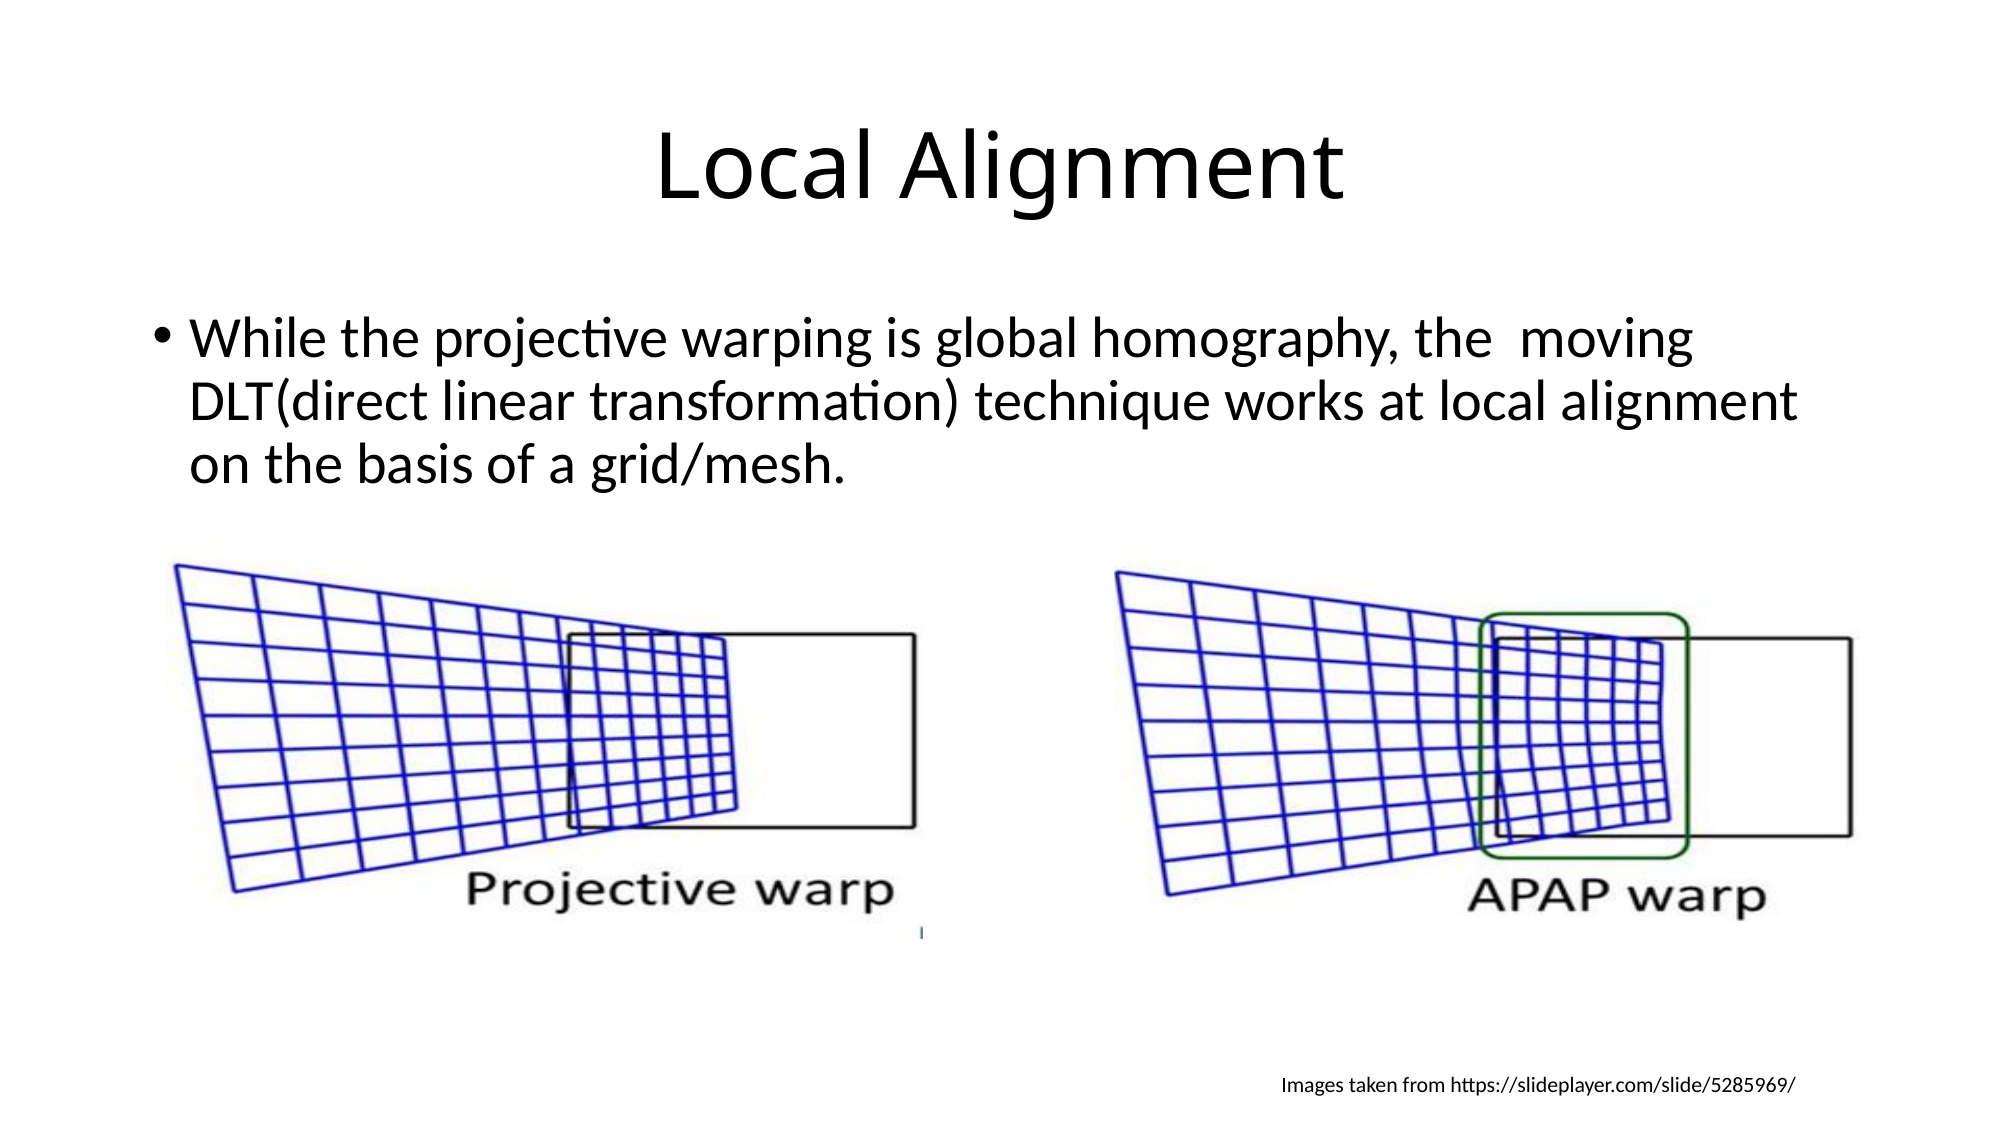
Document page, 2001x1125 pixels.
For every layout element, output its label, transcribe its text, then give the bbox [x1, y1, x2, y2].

text_box Images taken from https://slideplayer.com/slide/5285969/ [1266, 1063, 1954, 1105]
picture [1114, 553, 1860, 924]
title Local Alignment [137, 59, 1863, 278]
list While the projective warping is global homography, the moving DLT(direct linear transformation) technique works at local alignment on the basis of a grid/mesh. [137, 299, 1863, 1014]
picture [166, 537, 923, 940]
